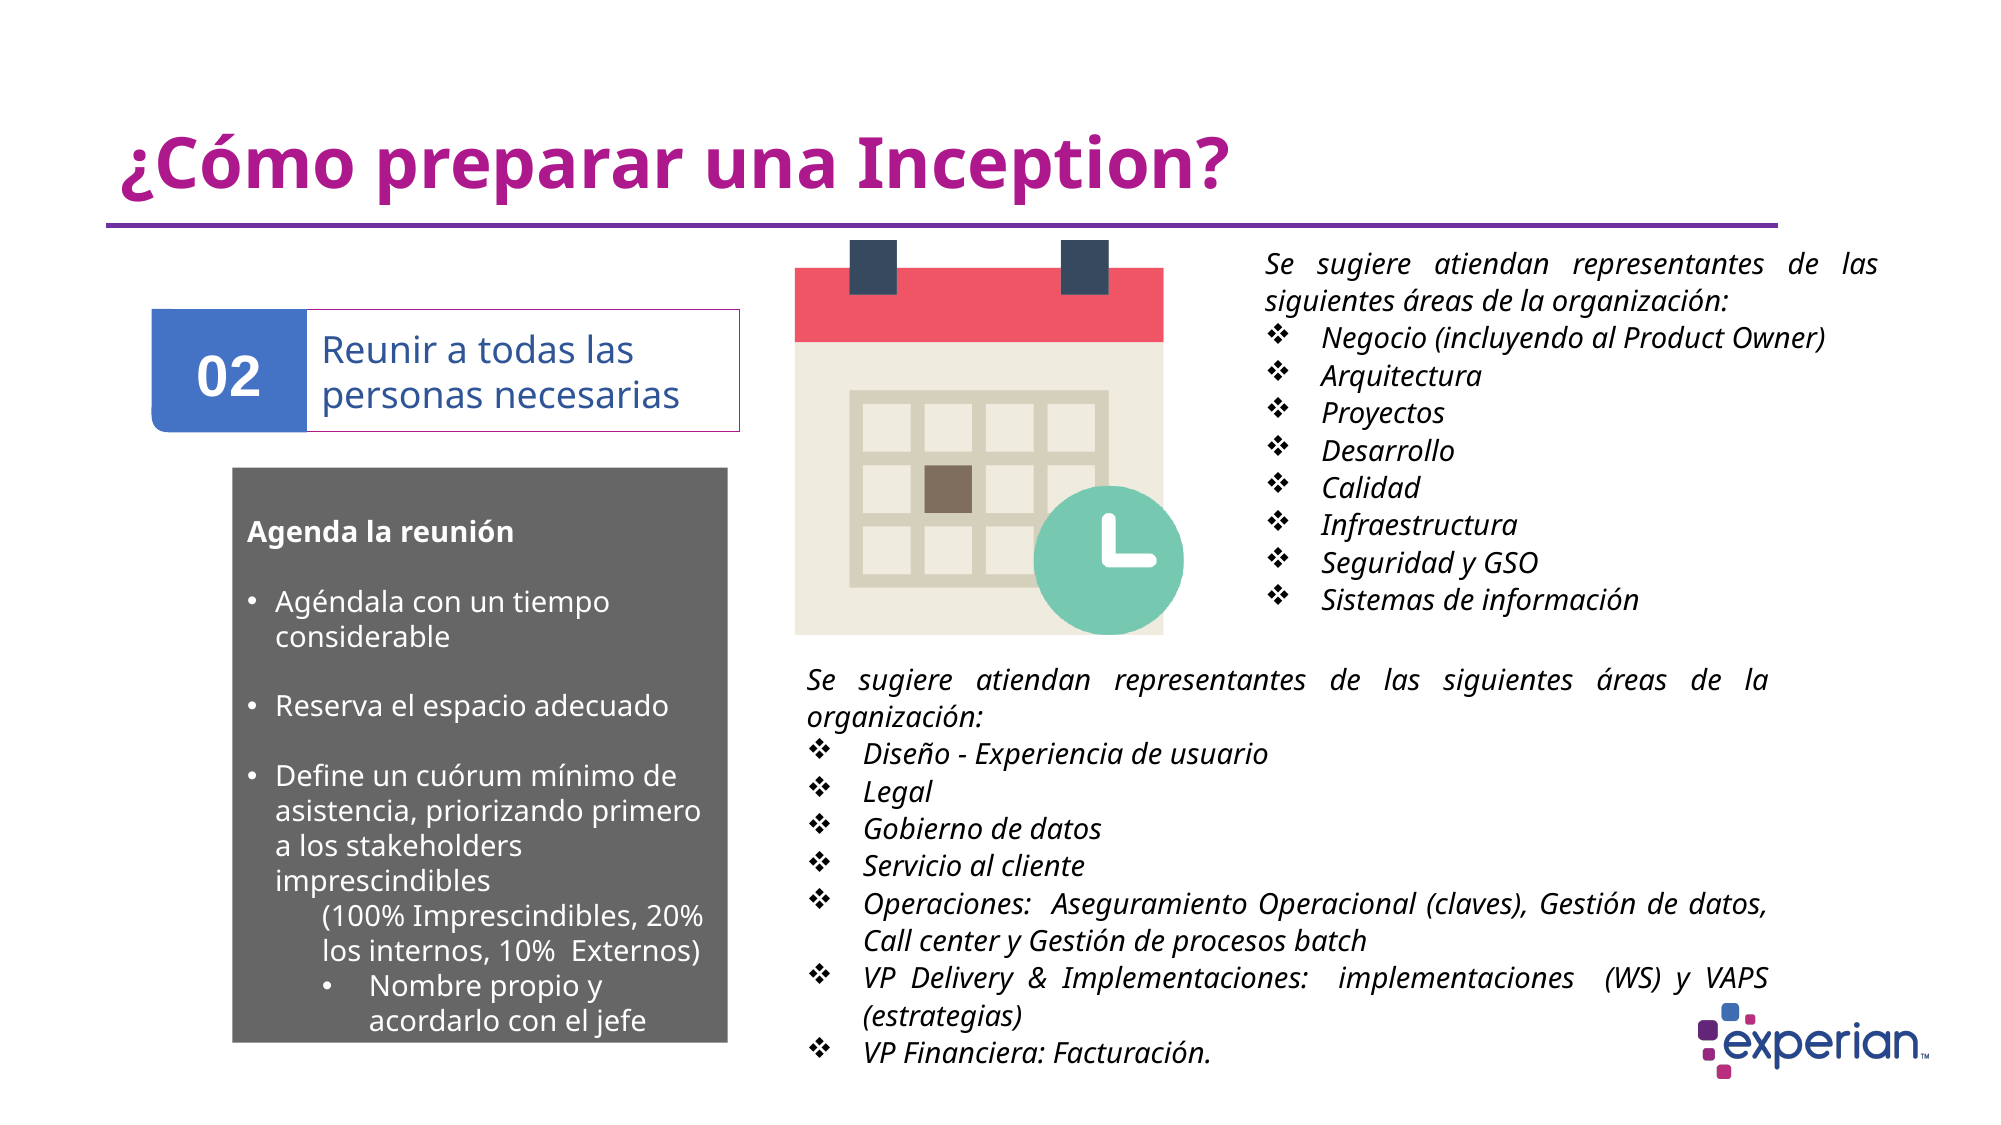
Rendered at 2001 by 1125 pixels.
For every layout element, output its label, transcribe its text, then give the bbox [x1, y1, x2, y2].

picture [791, 240, 1187, 635]
text_box Se sugiere atiendan representantes de las siguientes áreas de la organización: Negocio (incluyendo al Product Owner) Arquitectura Proyectos Desarrollo Calidad Infraestructura Seguridad y GSO Sistemas de información [1250, 235, 1894, 624]
text_box [150, 307, 309, 434]
text_box ¿Cómo preparar una Inception? [105, 119, 1656, 212]
picture [1784, 1003, 1929, 1079]
text_box Agenda la reunión Agéndala con un tiempo considerable Reserva el espacio adecuado Define un cuórum mínimo de asistencia, priorizando primero a los stakeholders imprescindibles (100% Imprescindibles, 20% los internos, 10% Externos) Nombre propio y acordarlo con el jefe quien asiste [232, 505, 728, 1080]
text_box Reunir a todas las personas necesarias [309, 309, 740, 432]
text_box Se sugiere atiendan representantes de las siguientes áreas de la organización: Diseño - Experiencia de usuario Legal Gobierno de datos Servicio al cliente Operaciones: Aseguramiento Operacional (claves), Gestión de datos, Call center y Gestión de procesos batch VP Delivery & Implementaciones: implementaciones (WS) y VAPS (estrategias) VP Financiera: Facturación. [791, 650, 1784, 1115]
text_box [231, 467, 729, 1044]
text_box 02 [151, 310, 307, 435]
